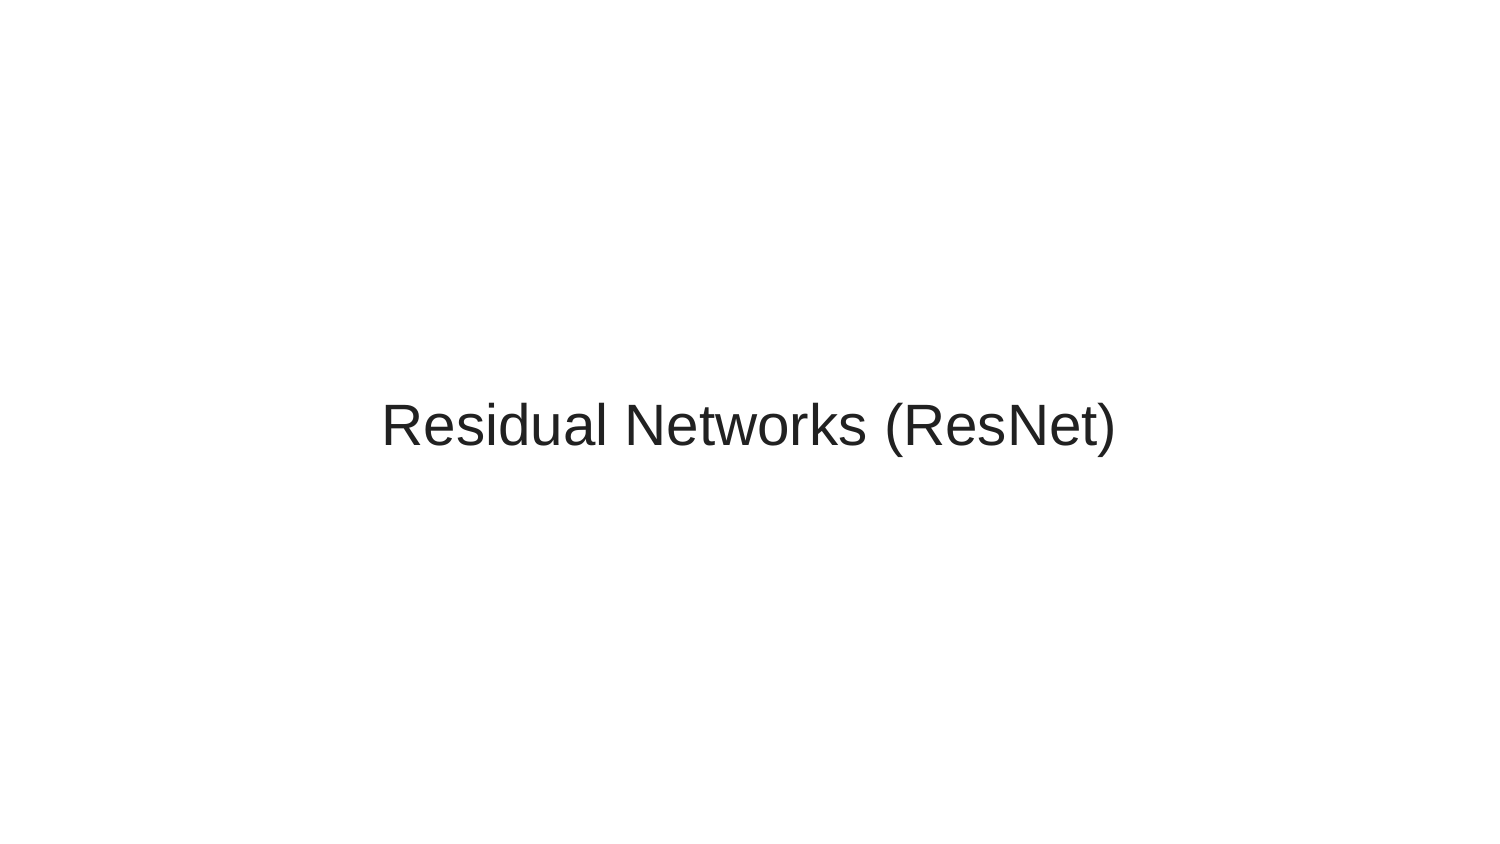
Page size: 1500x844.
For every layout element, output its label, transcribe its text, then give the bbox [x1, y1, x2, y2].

title Residual Networks (ResNet) [51, 352, 1449, 491]
